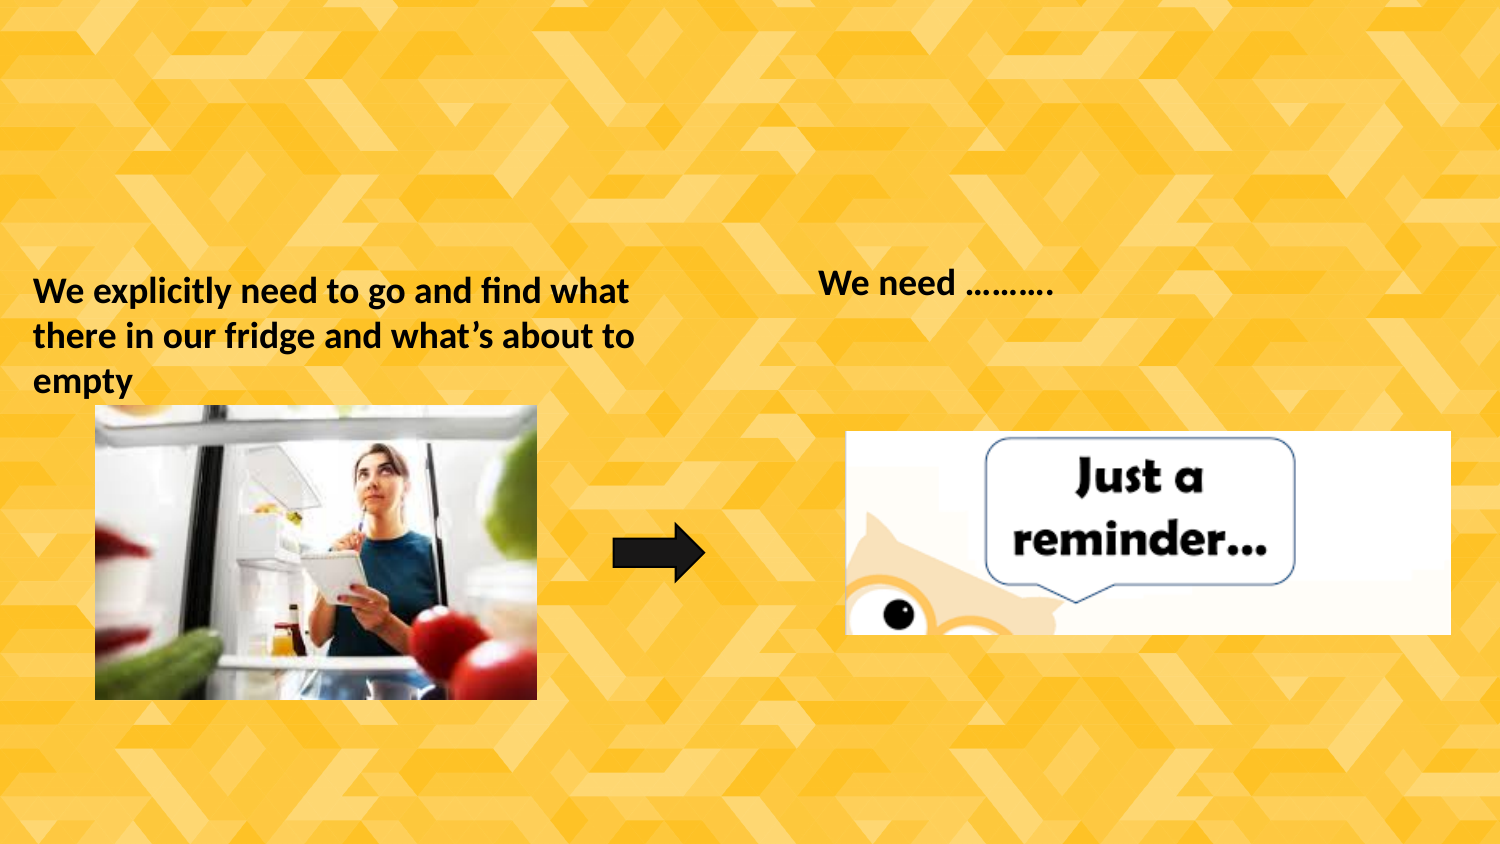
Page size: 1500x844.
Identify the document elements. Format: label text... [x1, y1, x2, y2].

text_box [612, 521, 704, 584]
picture [0, 0, 1500, 844]
text_box We explicitly need to go and find what there in our fridge and what’s about to empty [18, 258, 715, 409]
text_box We need ………. [803, 250, 1500, 311]
